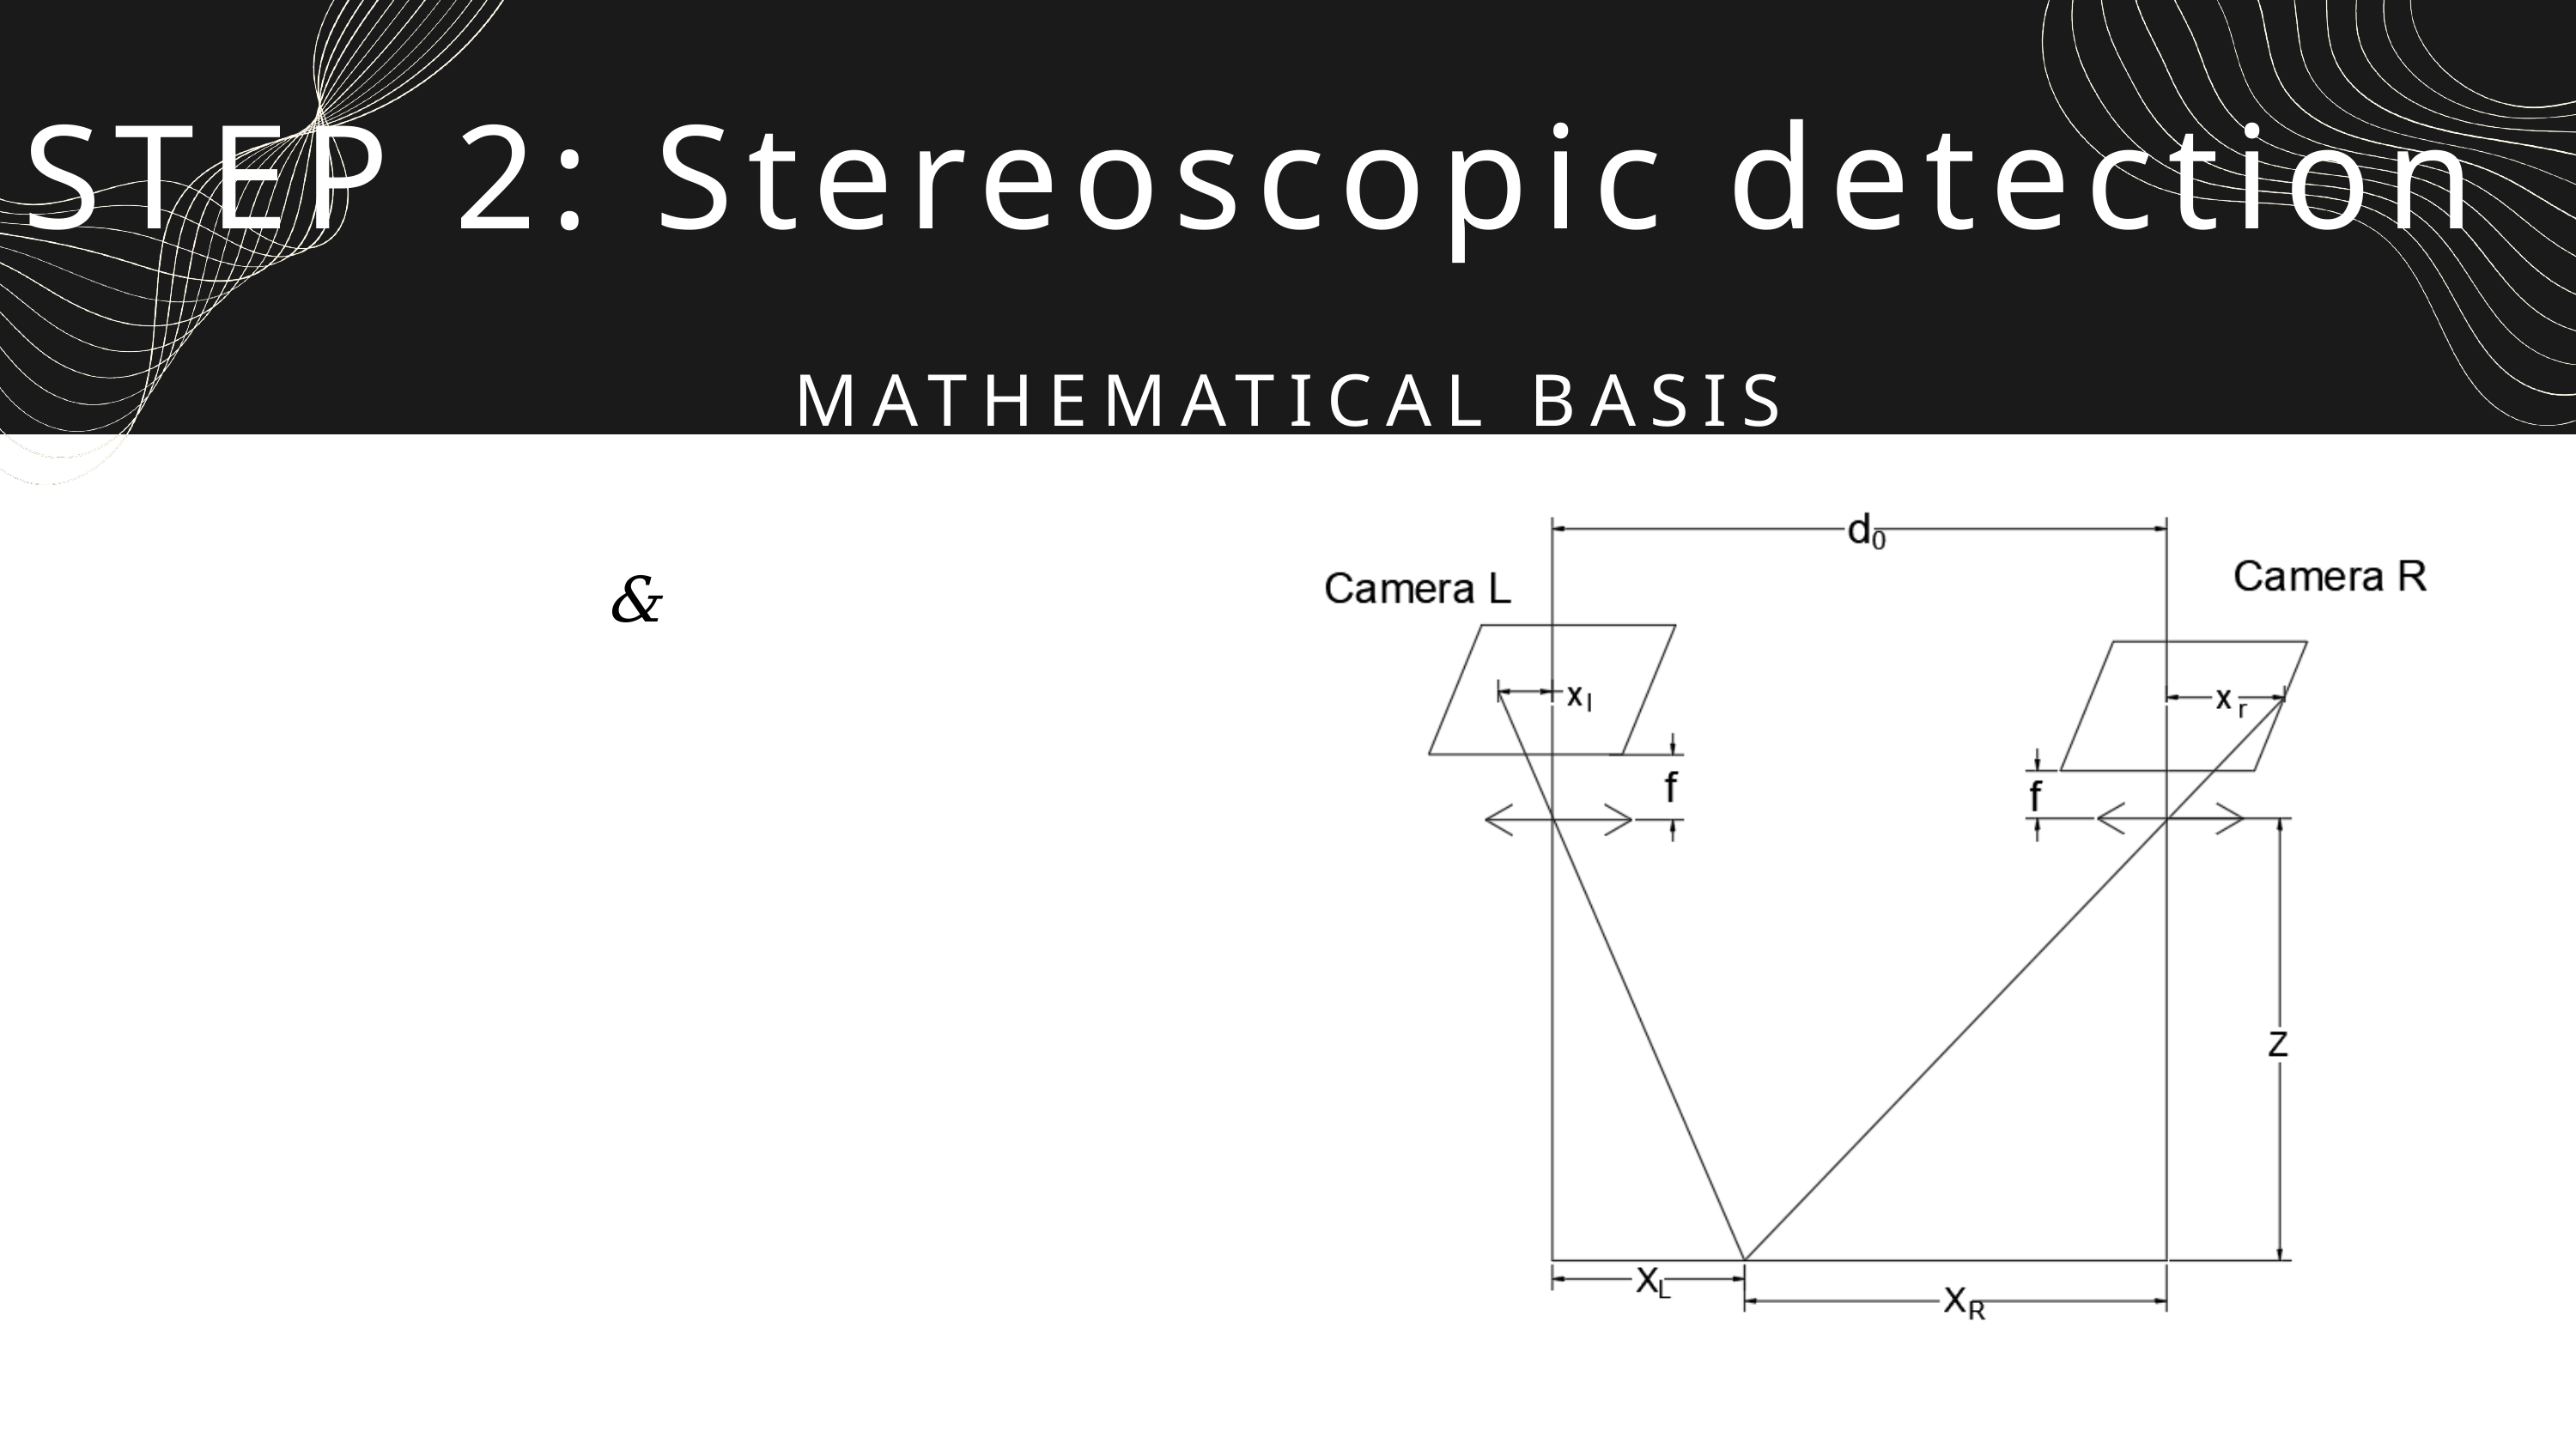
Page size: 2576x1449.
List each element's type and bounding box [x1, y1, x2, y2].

picture [1287, 466, 2486, 1416]
text_box [0, 0, 2576, 435]
text_box [0, 445, 544, 485]
